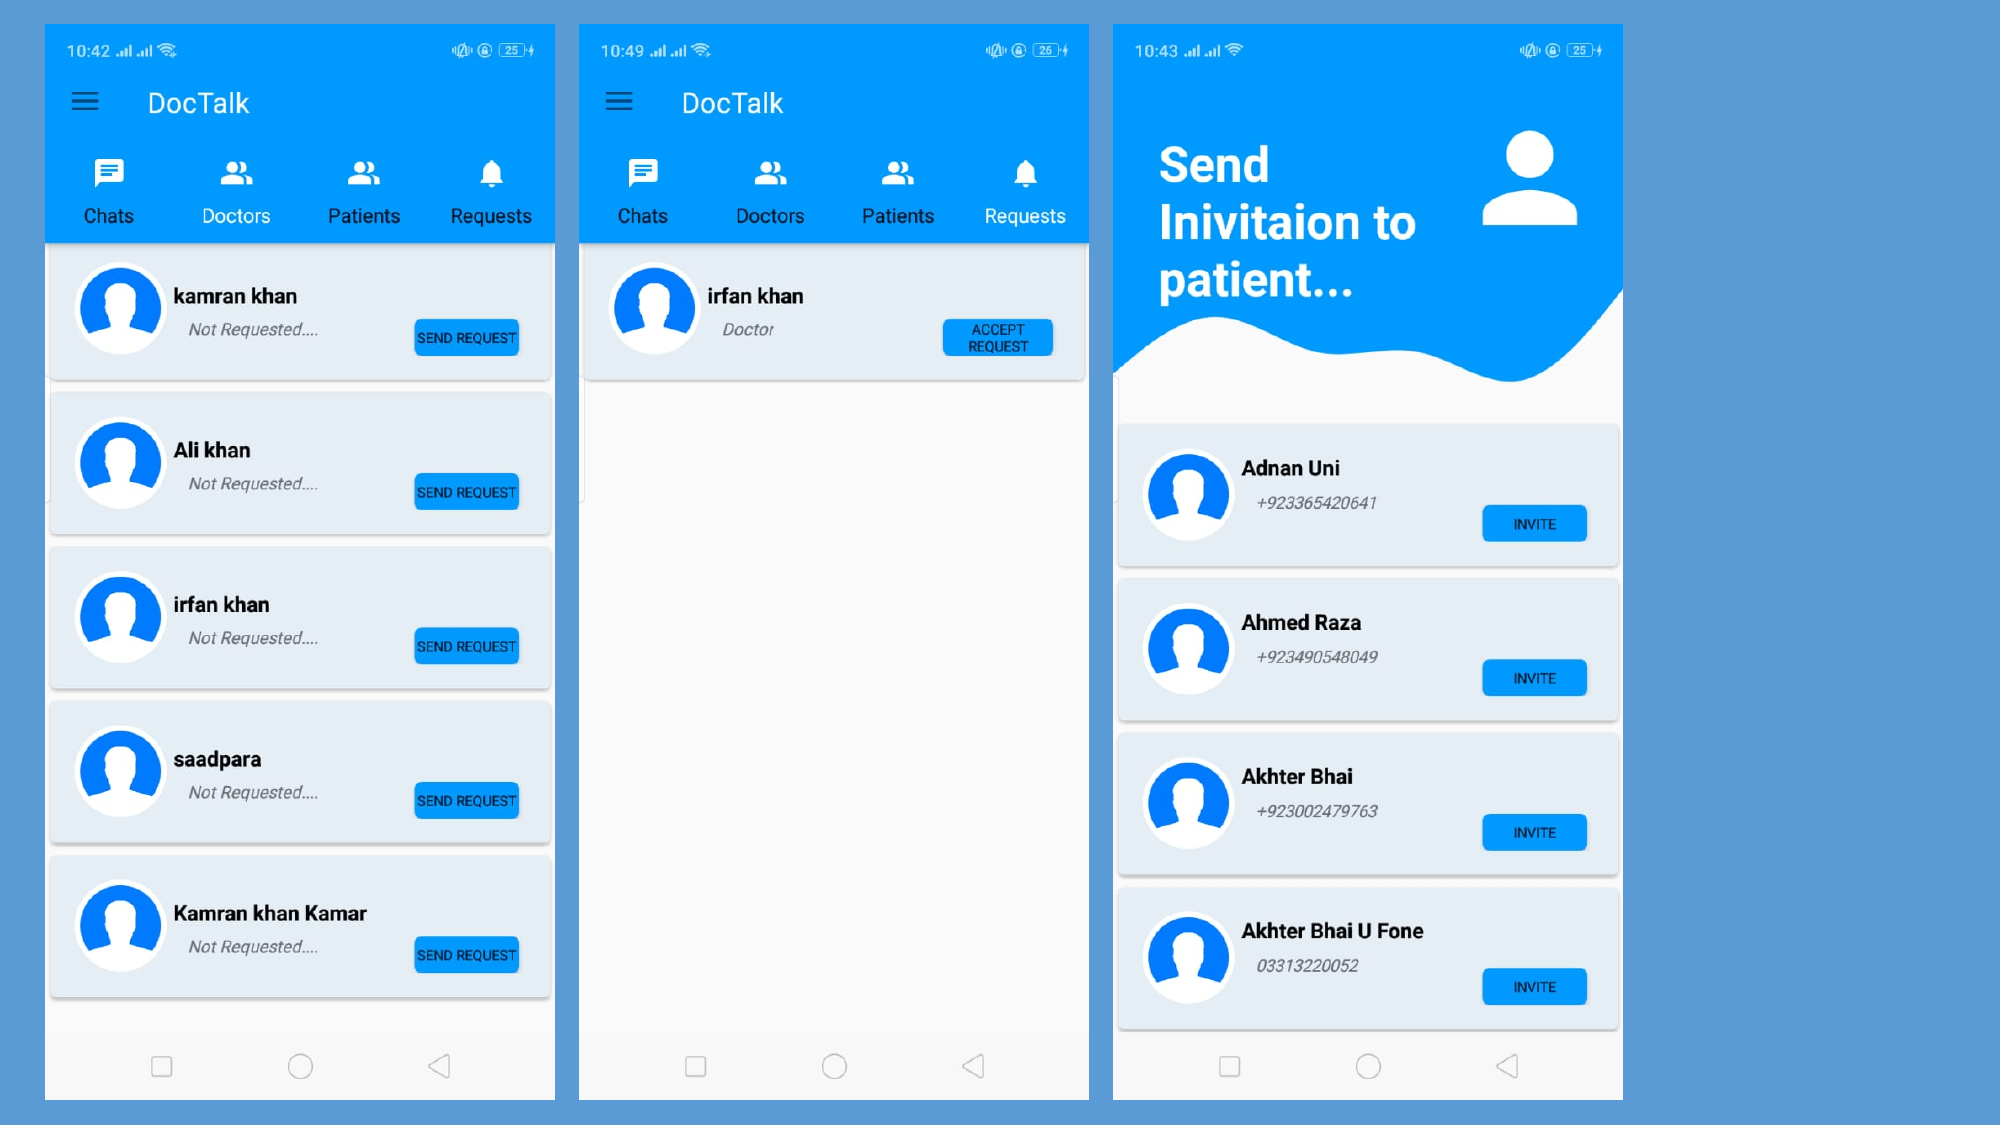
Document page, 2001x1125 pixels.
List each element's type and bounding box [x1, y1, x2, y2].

picture [45, 24, 555, 1101]
picture [1112, 24, 1623, 1101]
picture [579, 24, 1089, 1101]
